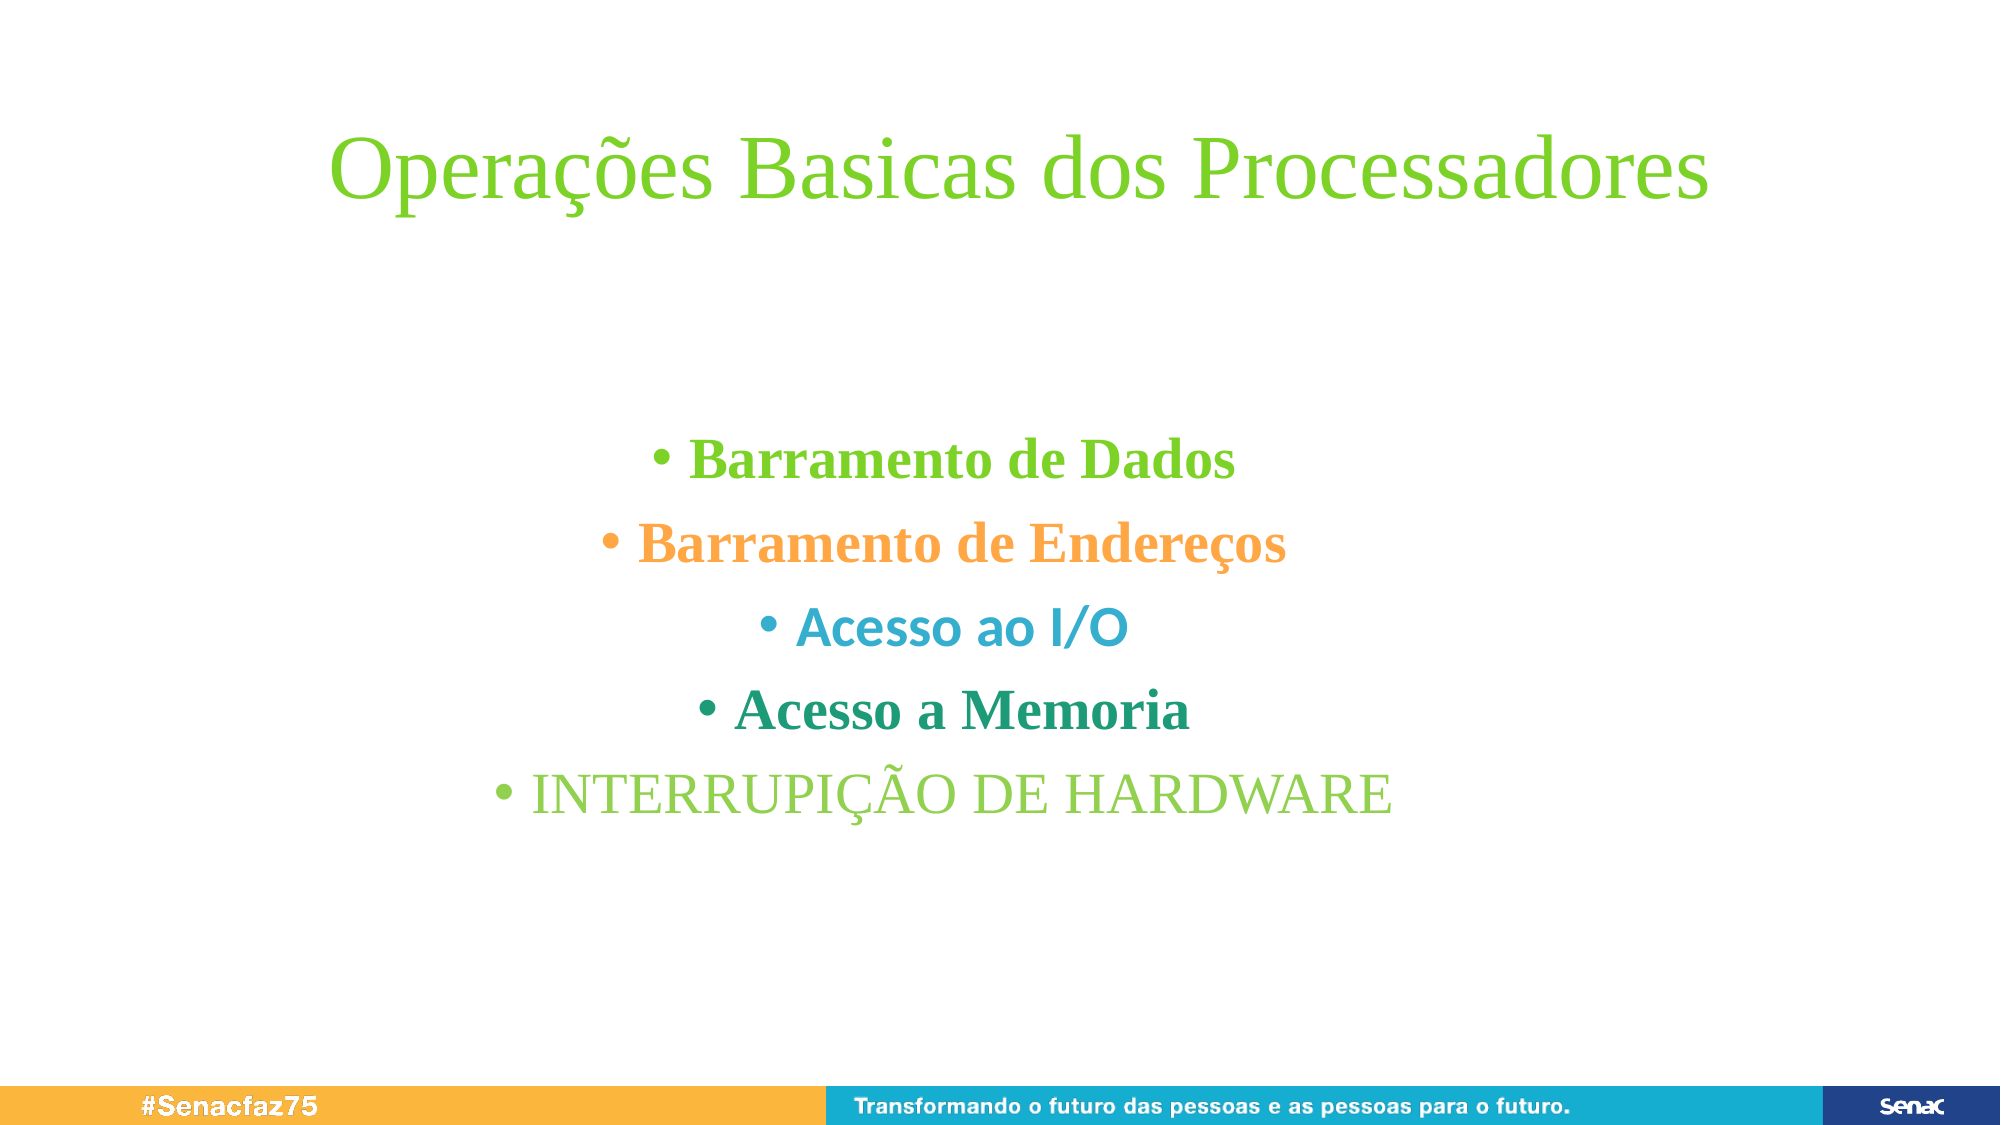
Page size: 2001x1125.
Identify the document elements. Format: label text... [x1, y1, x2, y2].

picture [0, 1078, 2000, 1125]
title Operações Basicas dos Processadores [212, 59, 1830, 278]
list Barramento de Dados Barramento de Endereços Acesso ao I/O Acesso a Memoria INTERRUPIÇÃO DE HARDWARE [274, 312, 1614, 1027]
